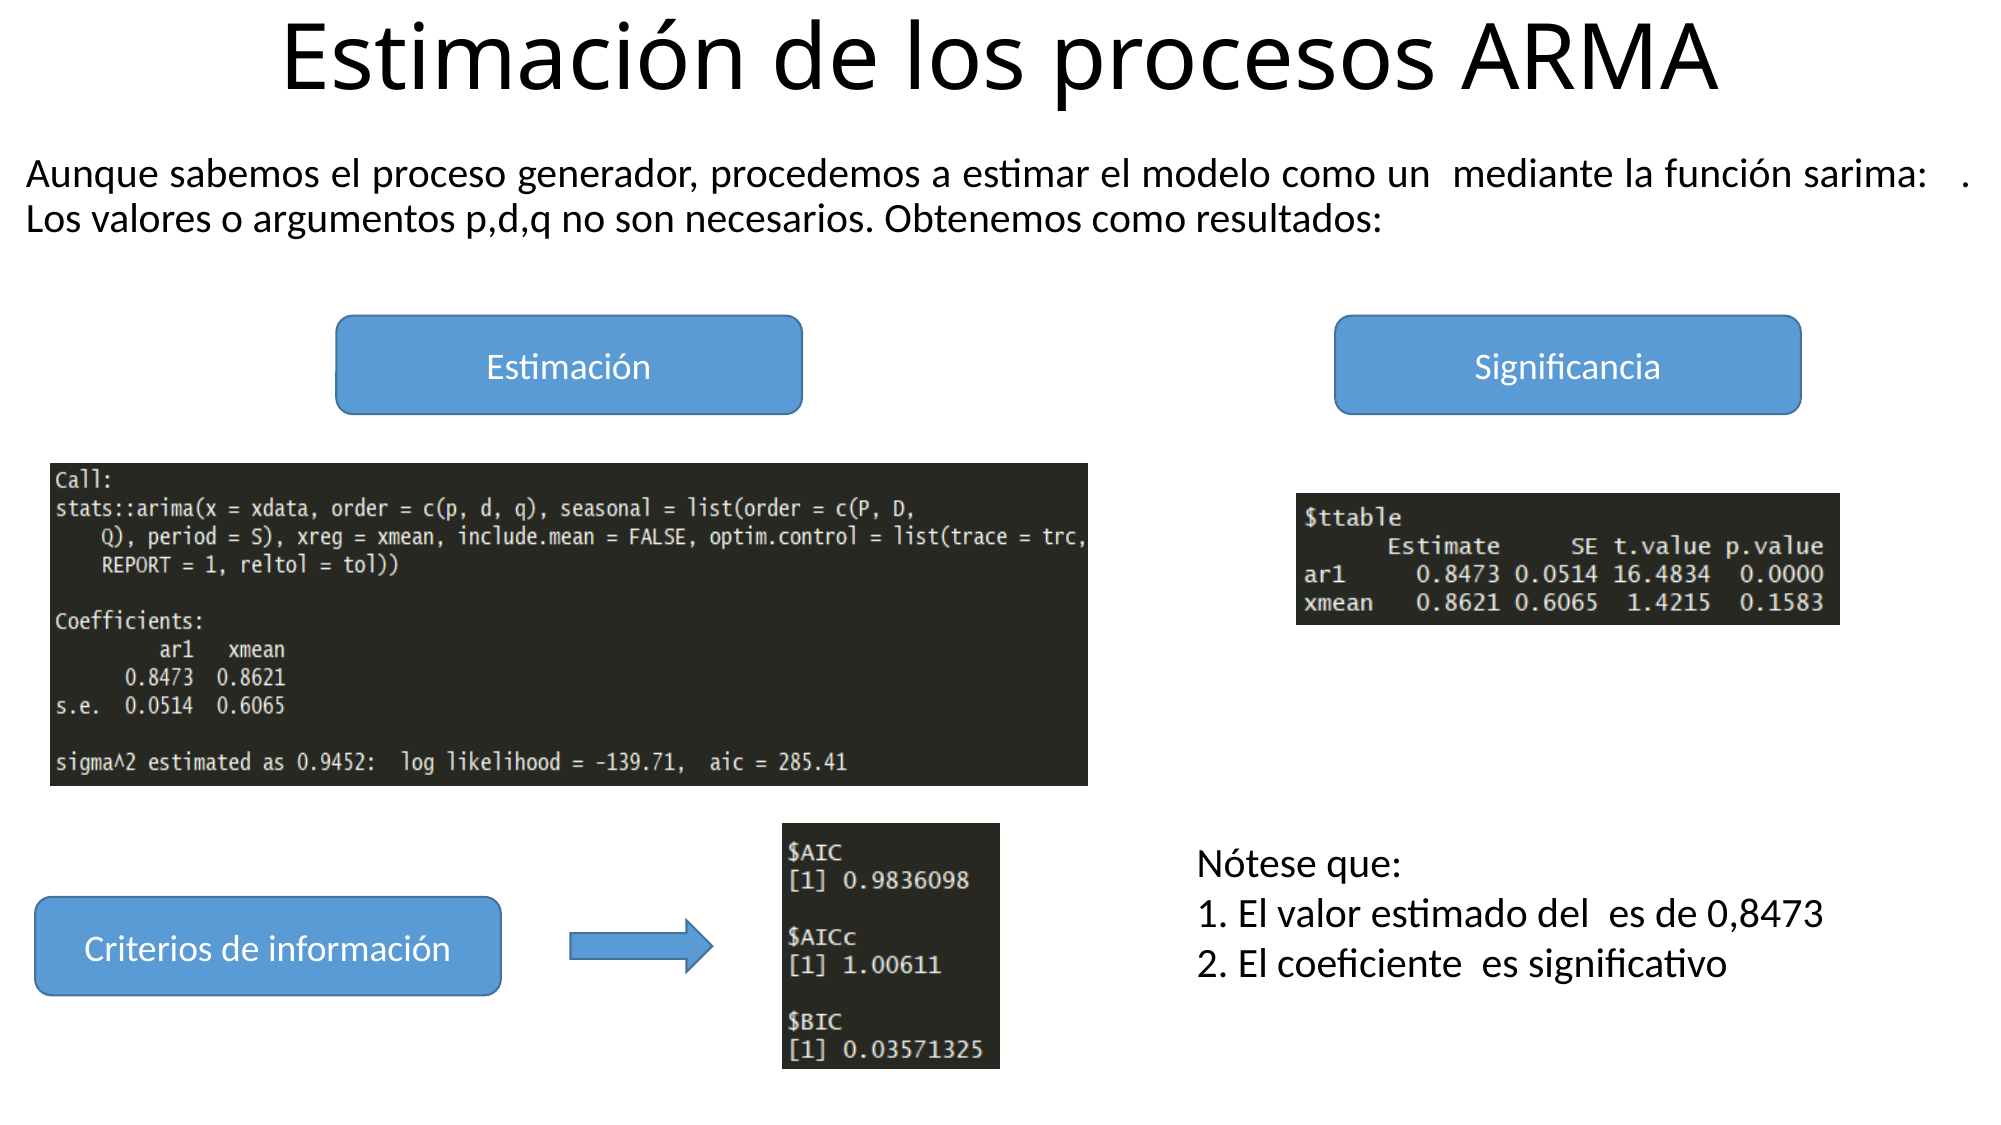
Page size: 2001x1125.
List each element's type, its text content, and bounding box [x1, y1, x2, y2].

text_box Estimación [335, 314, 804, 416]
text_box Significancia [1334, 314, 1802, 416]
text_box [569, 917, 714, 975]
text_box Estimación de los procesos ARMA [0, 0, 2000, 120]
picture [1295, 493, 1840, 625]
picture [50, 463, 1088, 786]
text_box Criterios de información [34, 895, 502, 997]
picture [781, 823, 1000, 1069]
